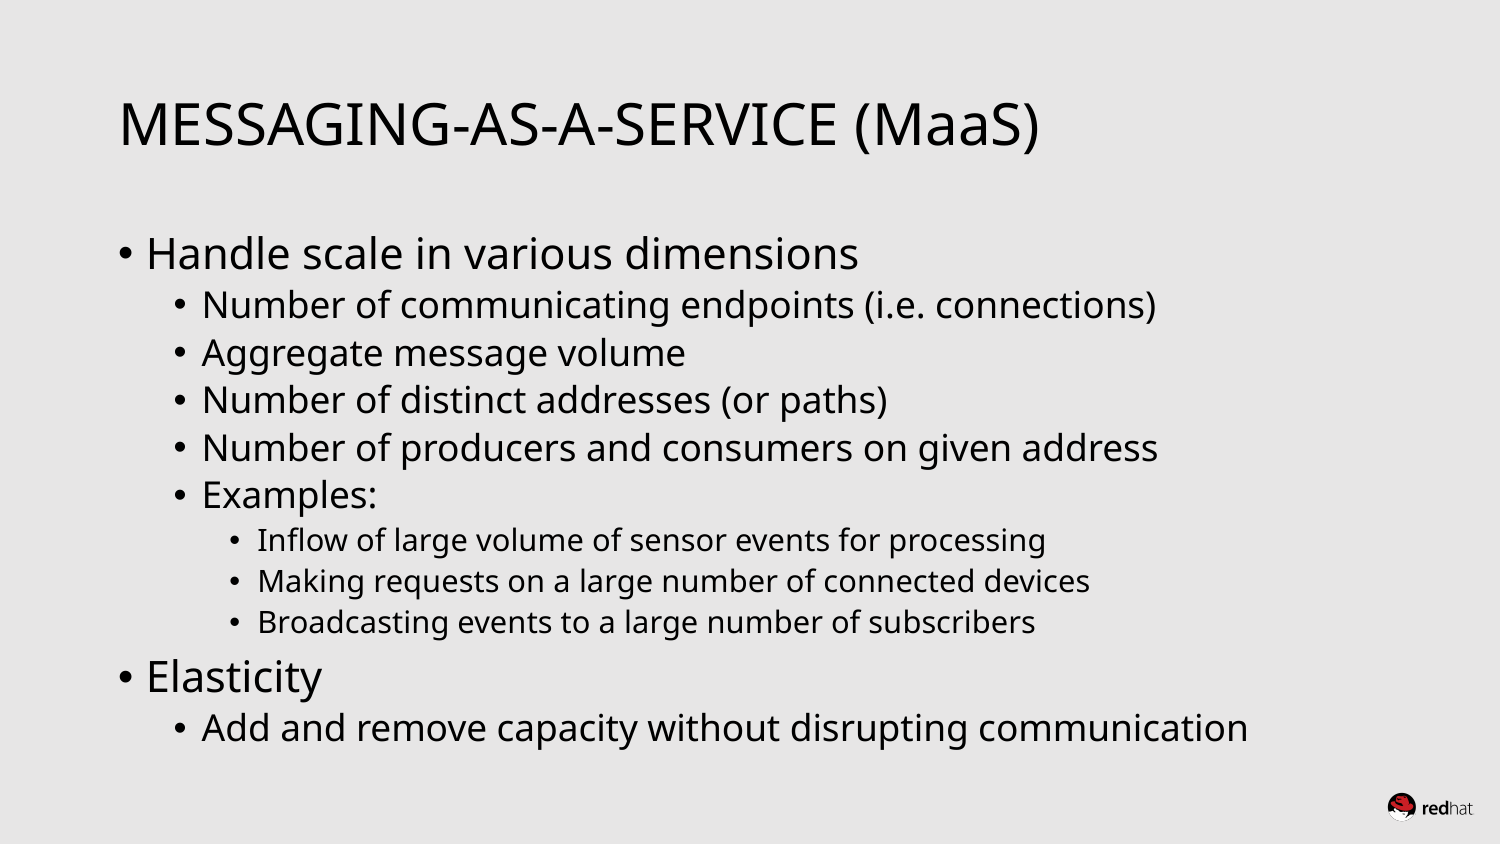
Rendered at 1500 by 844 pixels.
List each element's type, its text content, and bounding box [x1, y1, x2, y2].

title Messaging-as-a-Service (MaaS) [103, 44, 1397, 208]
picture [1387, 792, 1475, 822]
list Handle scale in various dimensions Number of communicating endpoints (i.e. connections) Aggregate message volume Number of distinct addresses (or paths) Number of producers and consumers on given address Examples: Inflow of large volume of sensor events for processing Making requests on a large number of connected devices Broadcasting events to a large number of subscribers Elasticity Add and remove capacity without disrupting communication [103, 224, 1397, 760]
